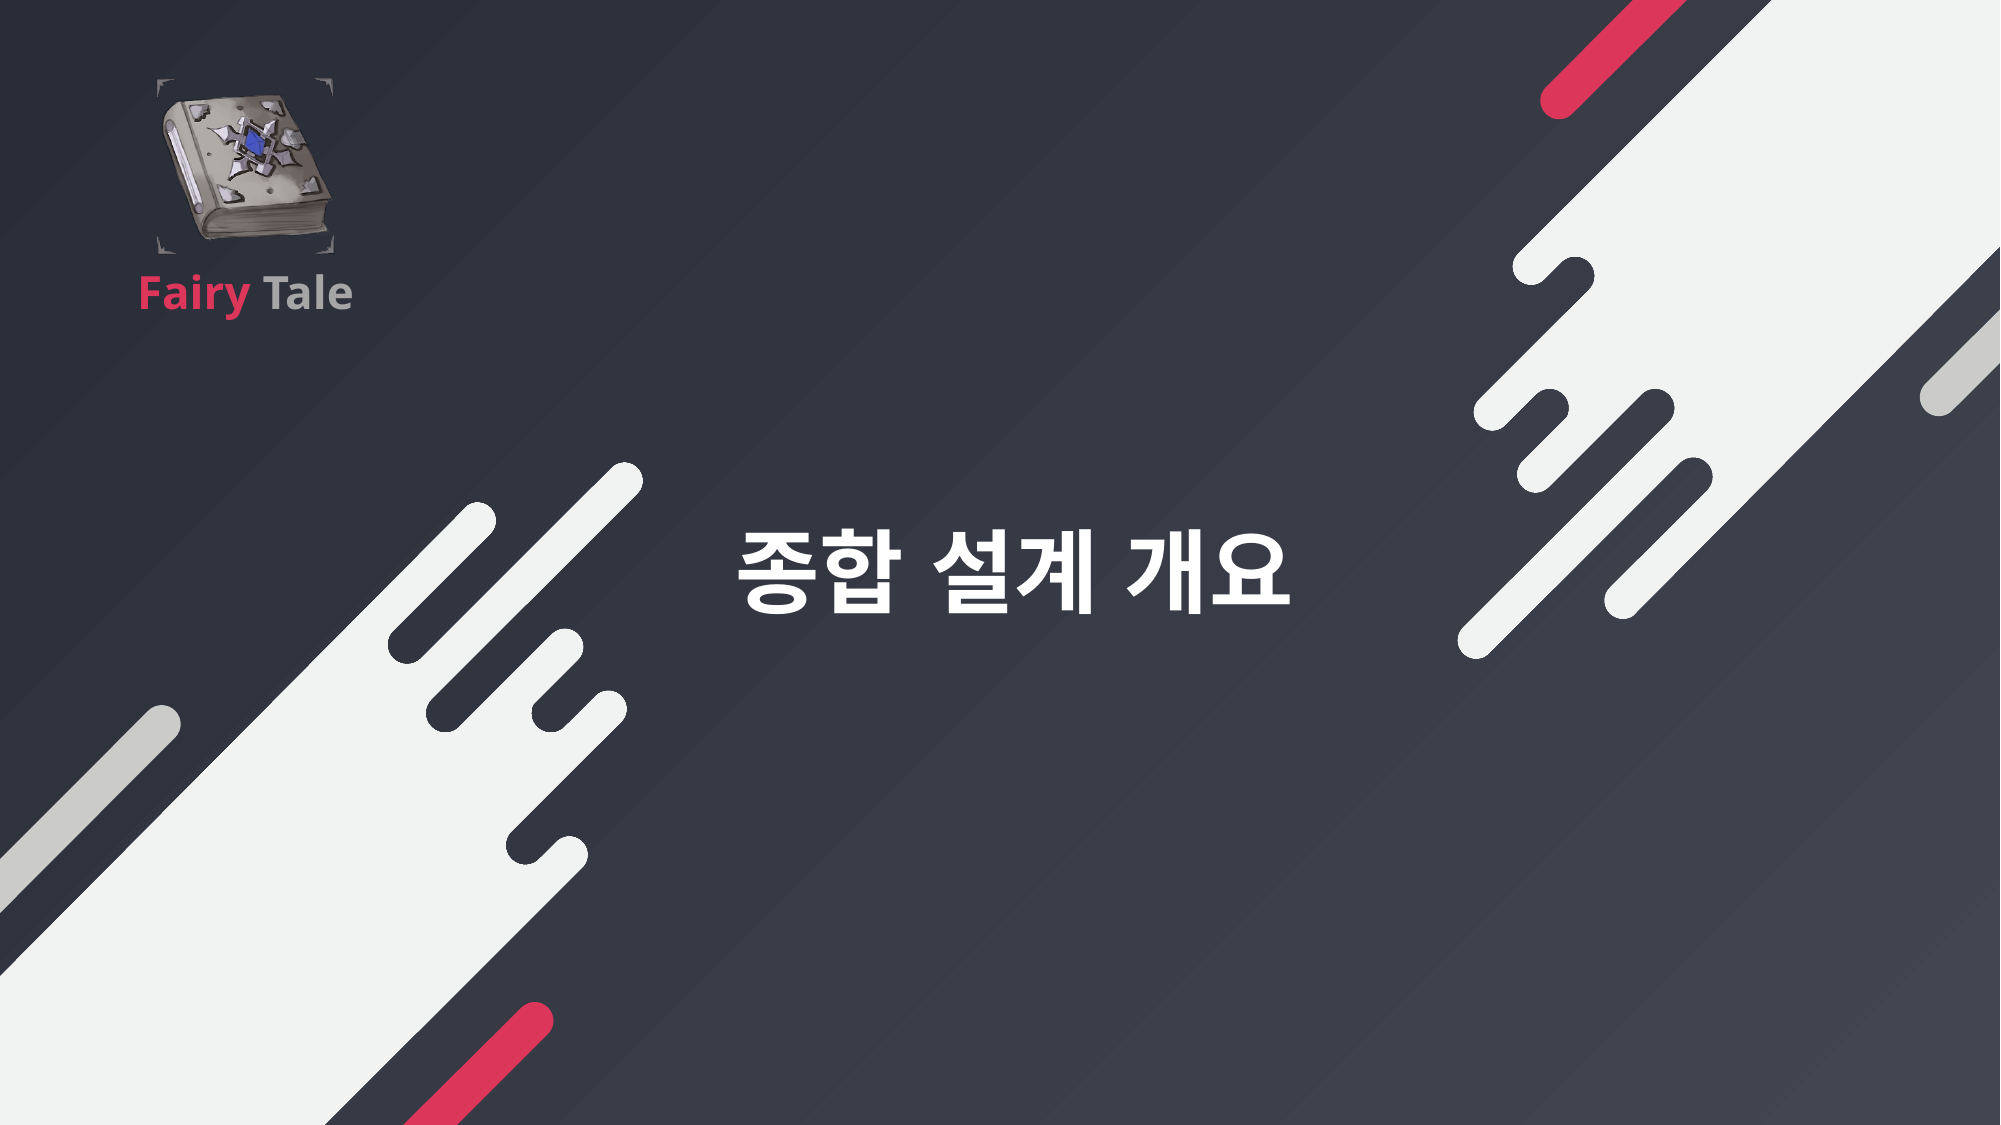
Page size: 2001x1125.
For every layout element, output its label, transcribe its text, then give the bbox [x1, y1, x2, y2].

text_box Fairy Tale [117, 256, 374, 327]
picture [154, 74, 337, 257]
title 종합 설계 개요 [675, 513, 1355, 634]
